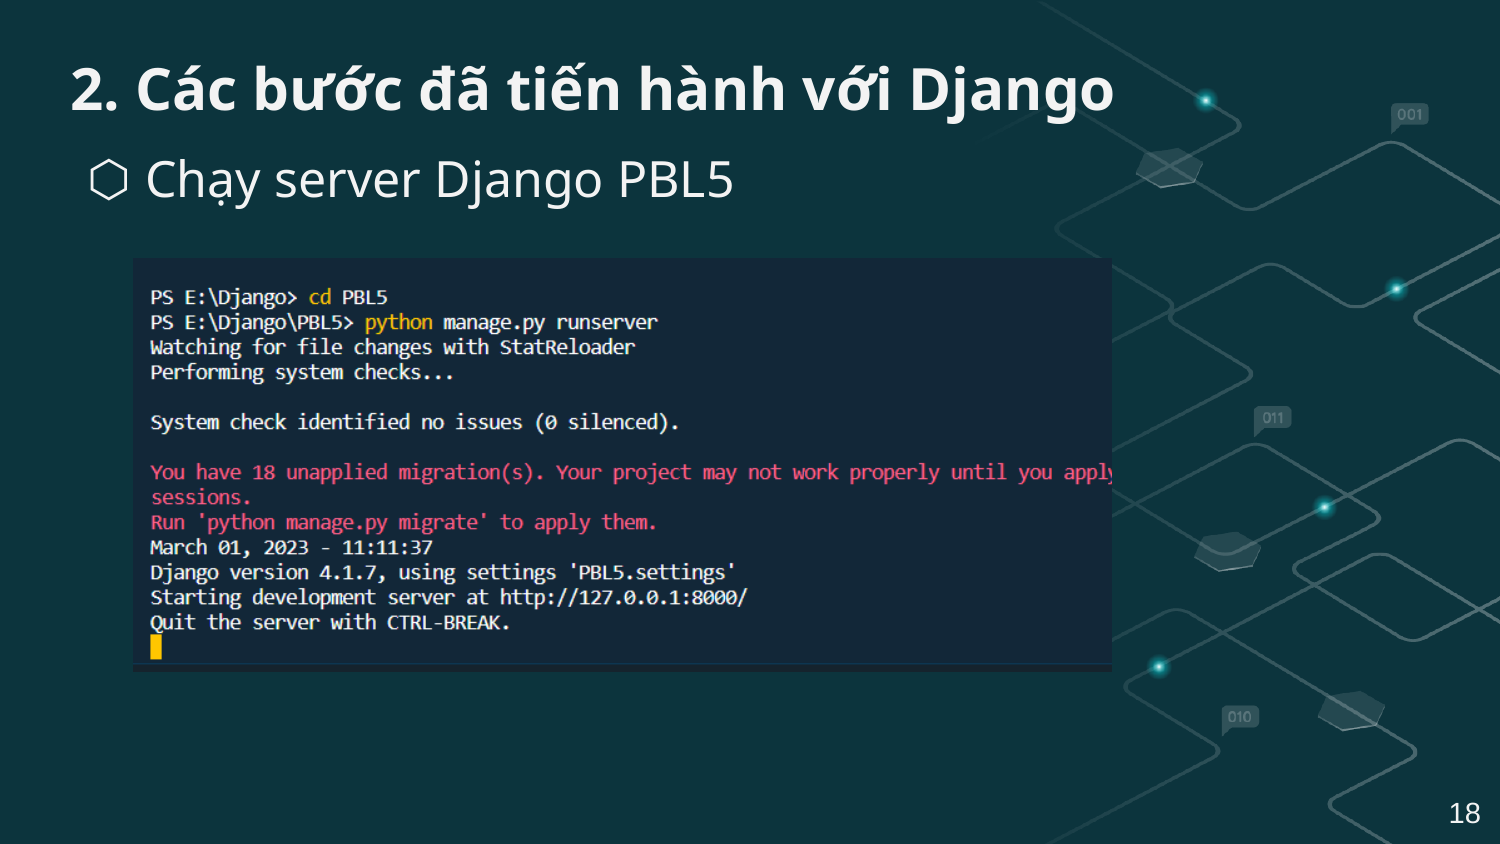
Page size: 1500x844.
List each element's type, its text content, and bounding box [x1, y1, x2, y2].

list Chạy server Django PBL5 [70, 138, 1437, 656]
picture [0, 0, 1500, 844]
title 2. Các bước đã tiến hành với Django [70, 0, 1447, 122]
slide_number 18 [1391, 779, 1482, 844]
